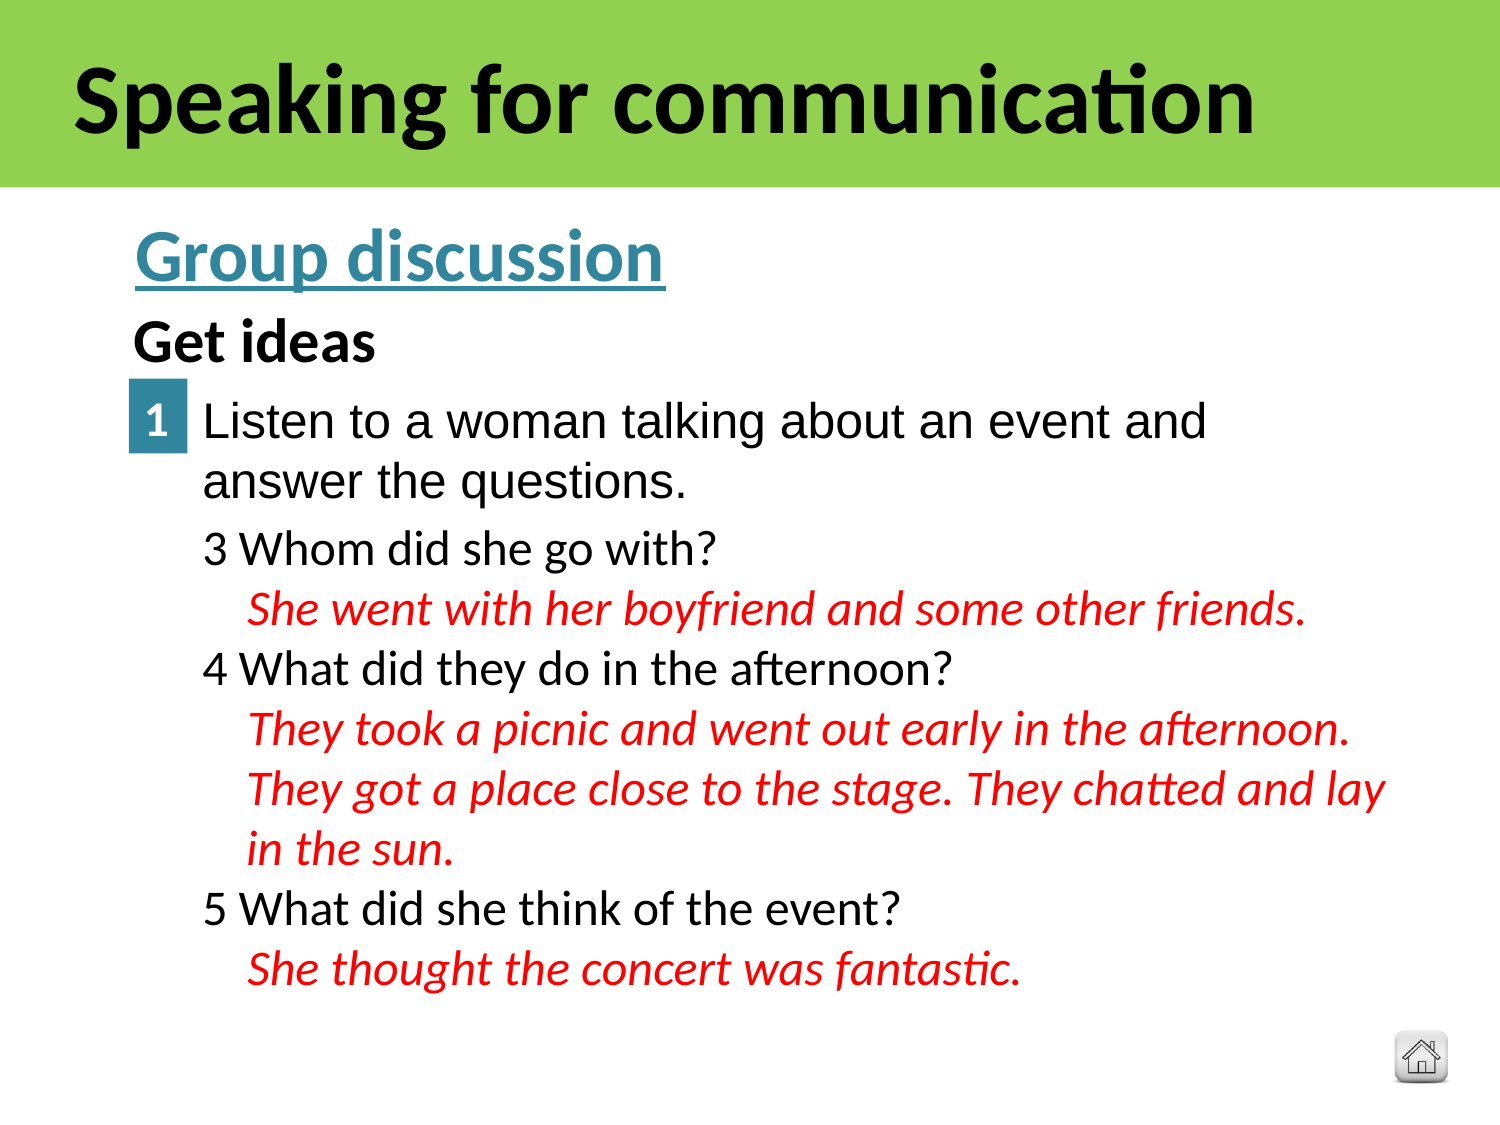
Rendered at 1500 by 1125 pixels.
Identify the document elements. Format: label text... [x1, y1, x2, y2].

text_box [128, 378, 1290, 518]
text_box Group discussion [120, 199, 681, 304]
text_box 3 Whom did she go with? She went with her boyfriend and some other friends. 4 What did they do in the afternoon? They took a picnic and went out early in the afternoon. They got a place close to the stage. They chatted and lay in the sun. 5 What did she think of the event? She thought the concert was fantastic. [187, 507, 1407, 1003]
text_box Speaking for communication [0, 0, 1500, 190]
picture [1382, 1019, 1460, 1097]
text_box Get ideas [118, 292, 528, 383]
